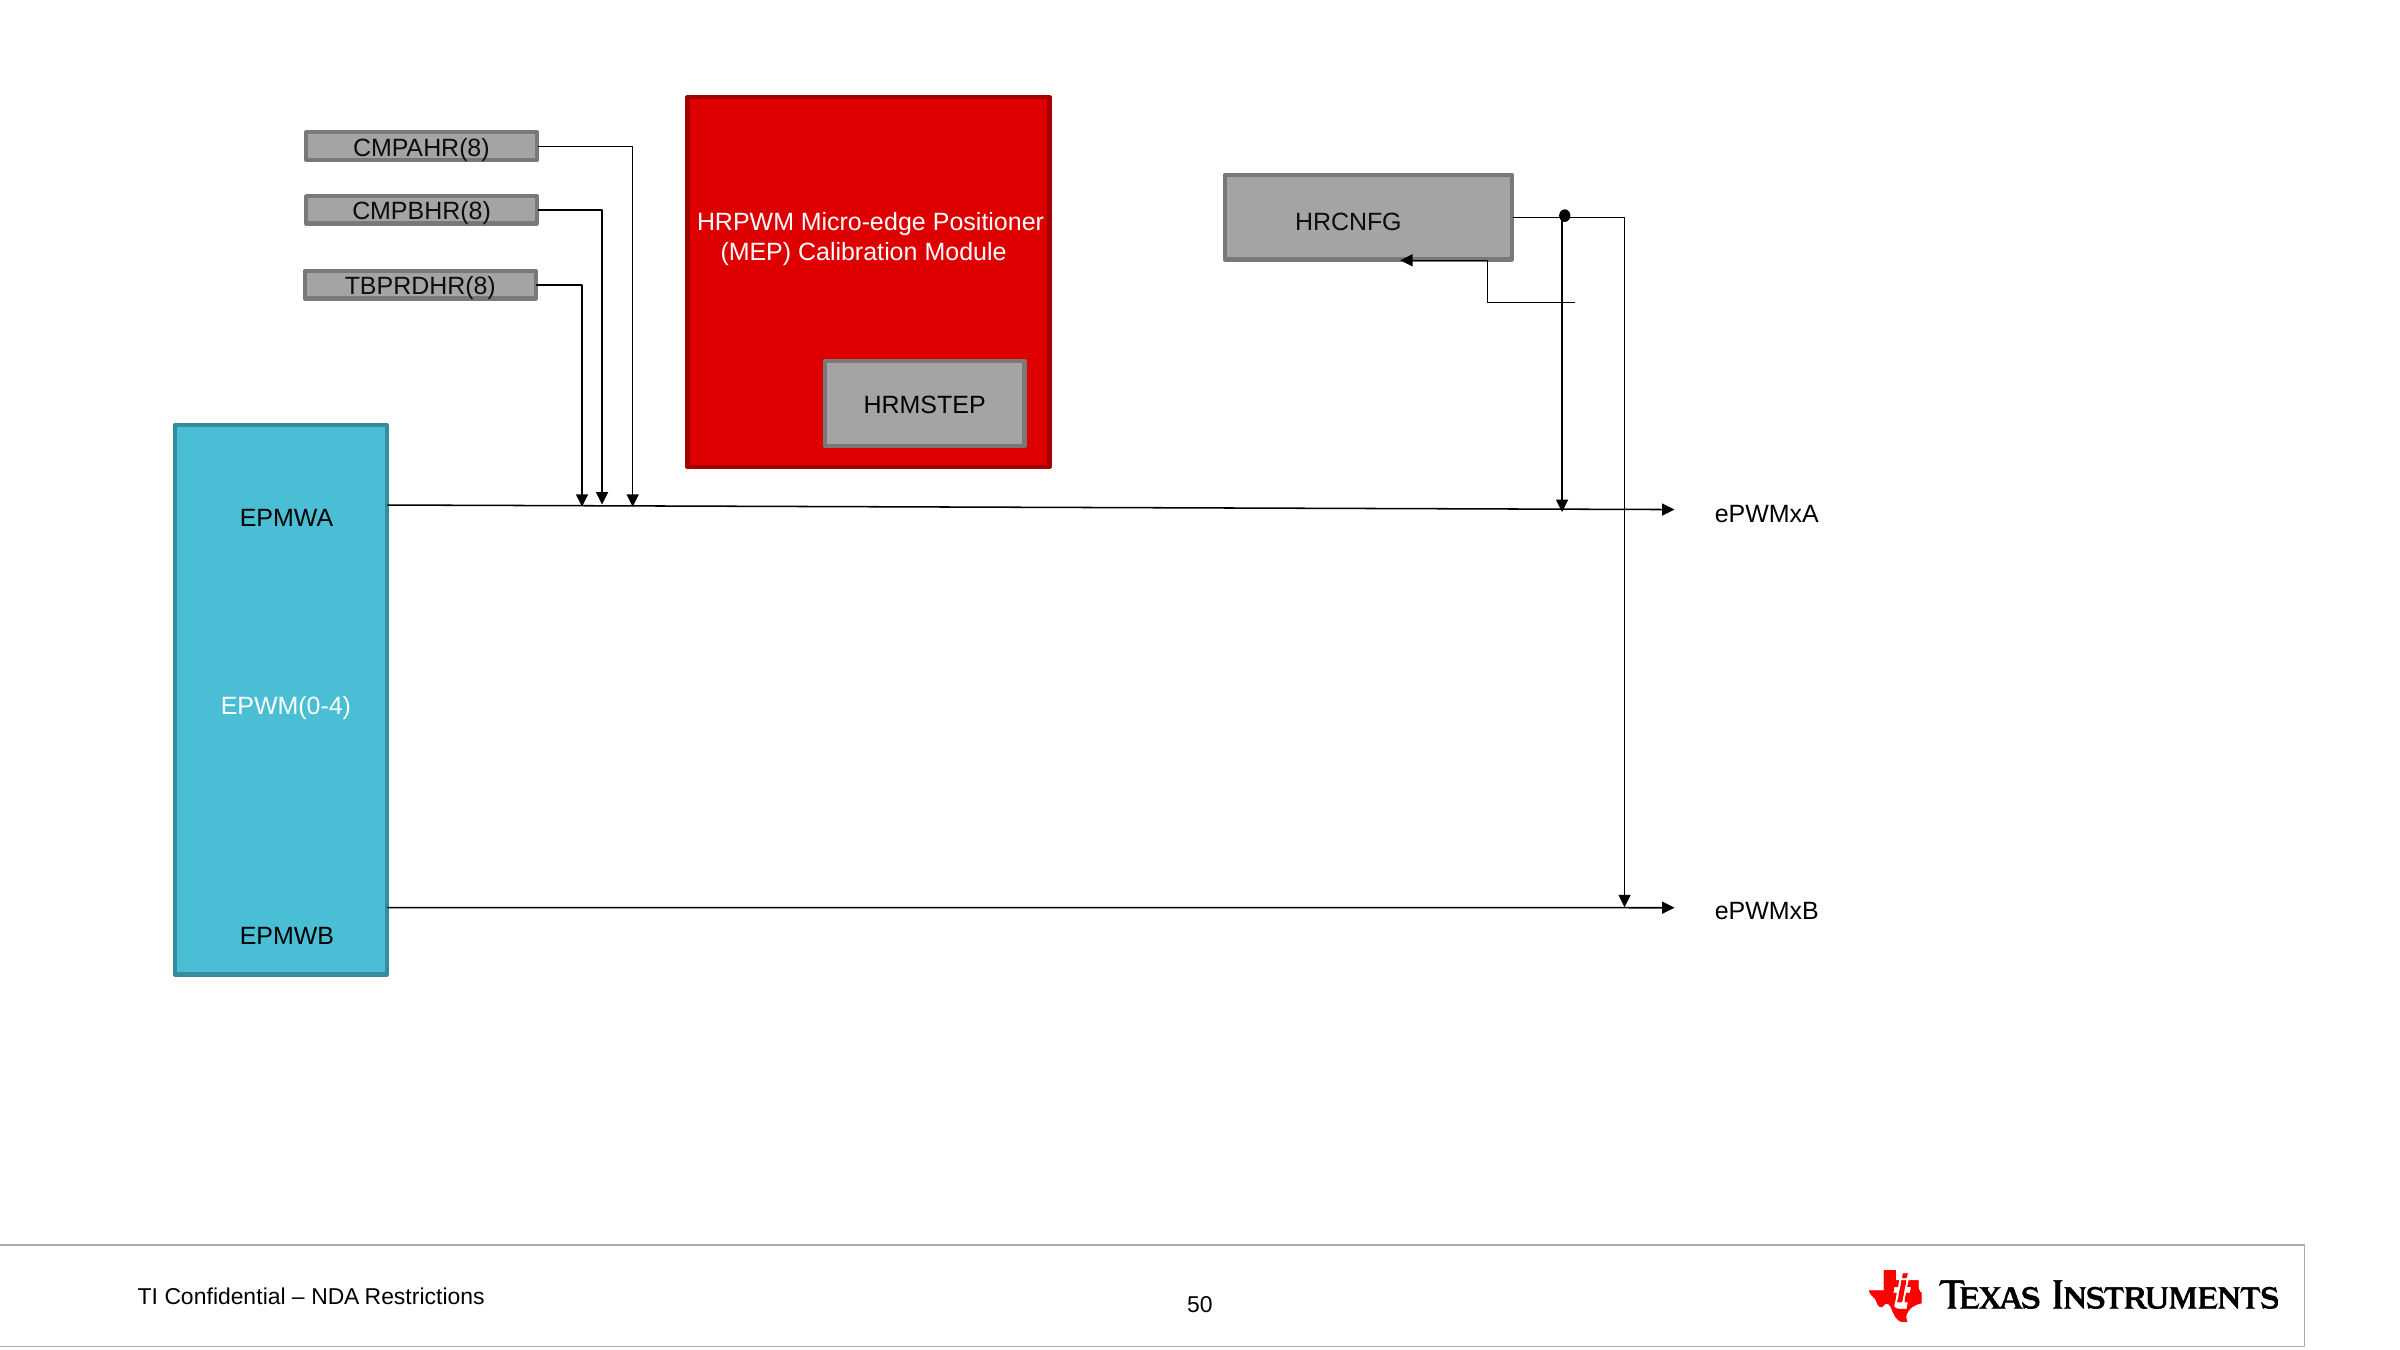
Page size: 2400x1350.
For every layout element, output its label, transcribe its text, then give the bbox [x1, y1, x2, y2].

text_box ePWMxA [1700, 489, 1887, 535]
text_box [537, 146, 639, 507]
text_box [685, 95, 1052, 198]
text_box TBPRDHR(8) [303, 269, 538, 301]
text_box HRPWM Micro-edge Positioner (MEP) Calibration Module [677, 198, 1065, 303]
text_box CMPAHR(8) [304, 130, 539, 162]
text_box [1625, 901, 1675, 914]
text_box [1625, 503, 1675, 516]
picture [1869, 1270, 2278, 1322]
text_box CMPBHR(8) [304, 194, 539, 226]
text_box [685, 303, 1052, 469]
text_box [1571, 217, 1631, 908]
text_box EPMWB [224, 887, 387, 957]
text_box 50 [920, 1279, 1480, 1320]
text_box EPWM(0-4) [173, 423, 389, 977]
text_box [1400, 254, 1561, 303]
text_box [536, 284, 589, 507]
text_box [537, 209, 609, 505]
text_box ePWMxB [1700, 887, 1887, 932]
text_box EPMWA [224, 469, 387, 539]
text_box [1555, 222, 1569, 513]
text_box HRMSTEP [823, 359, 1027, 448]
text_box HRCNFG [1223, 173, 1514, 262]
text_box [1559, 209, 1571, 222]
